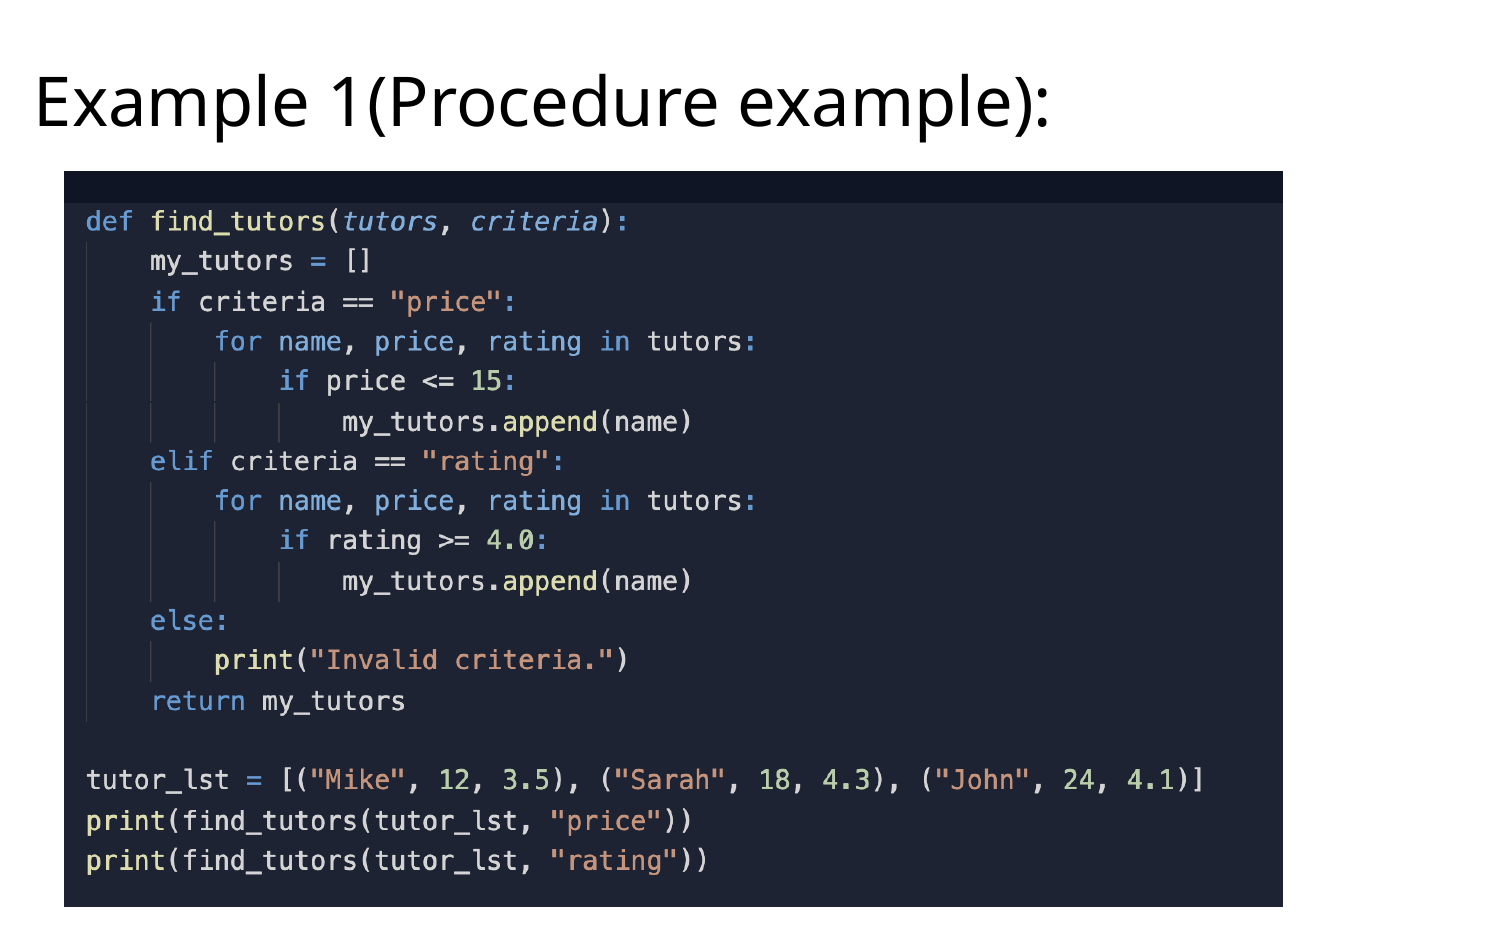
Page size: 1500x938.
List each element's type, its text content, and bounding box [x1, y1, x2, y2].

title Example 1(Procedure example): [18, 13, 1313, 195]
picture [63, 171, 1283, 907]
